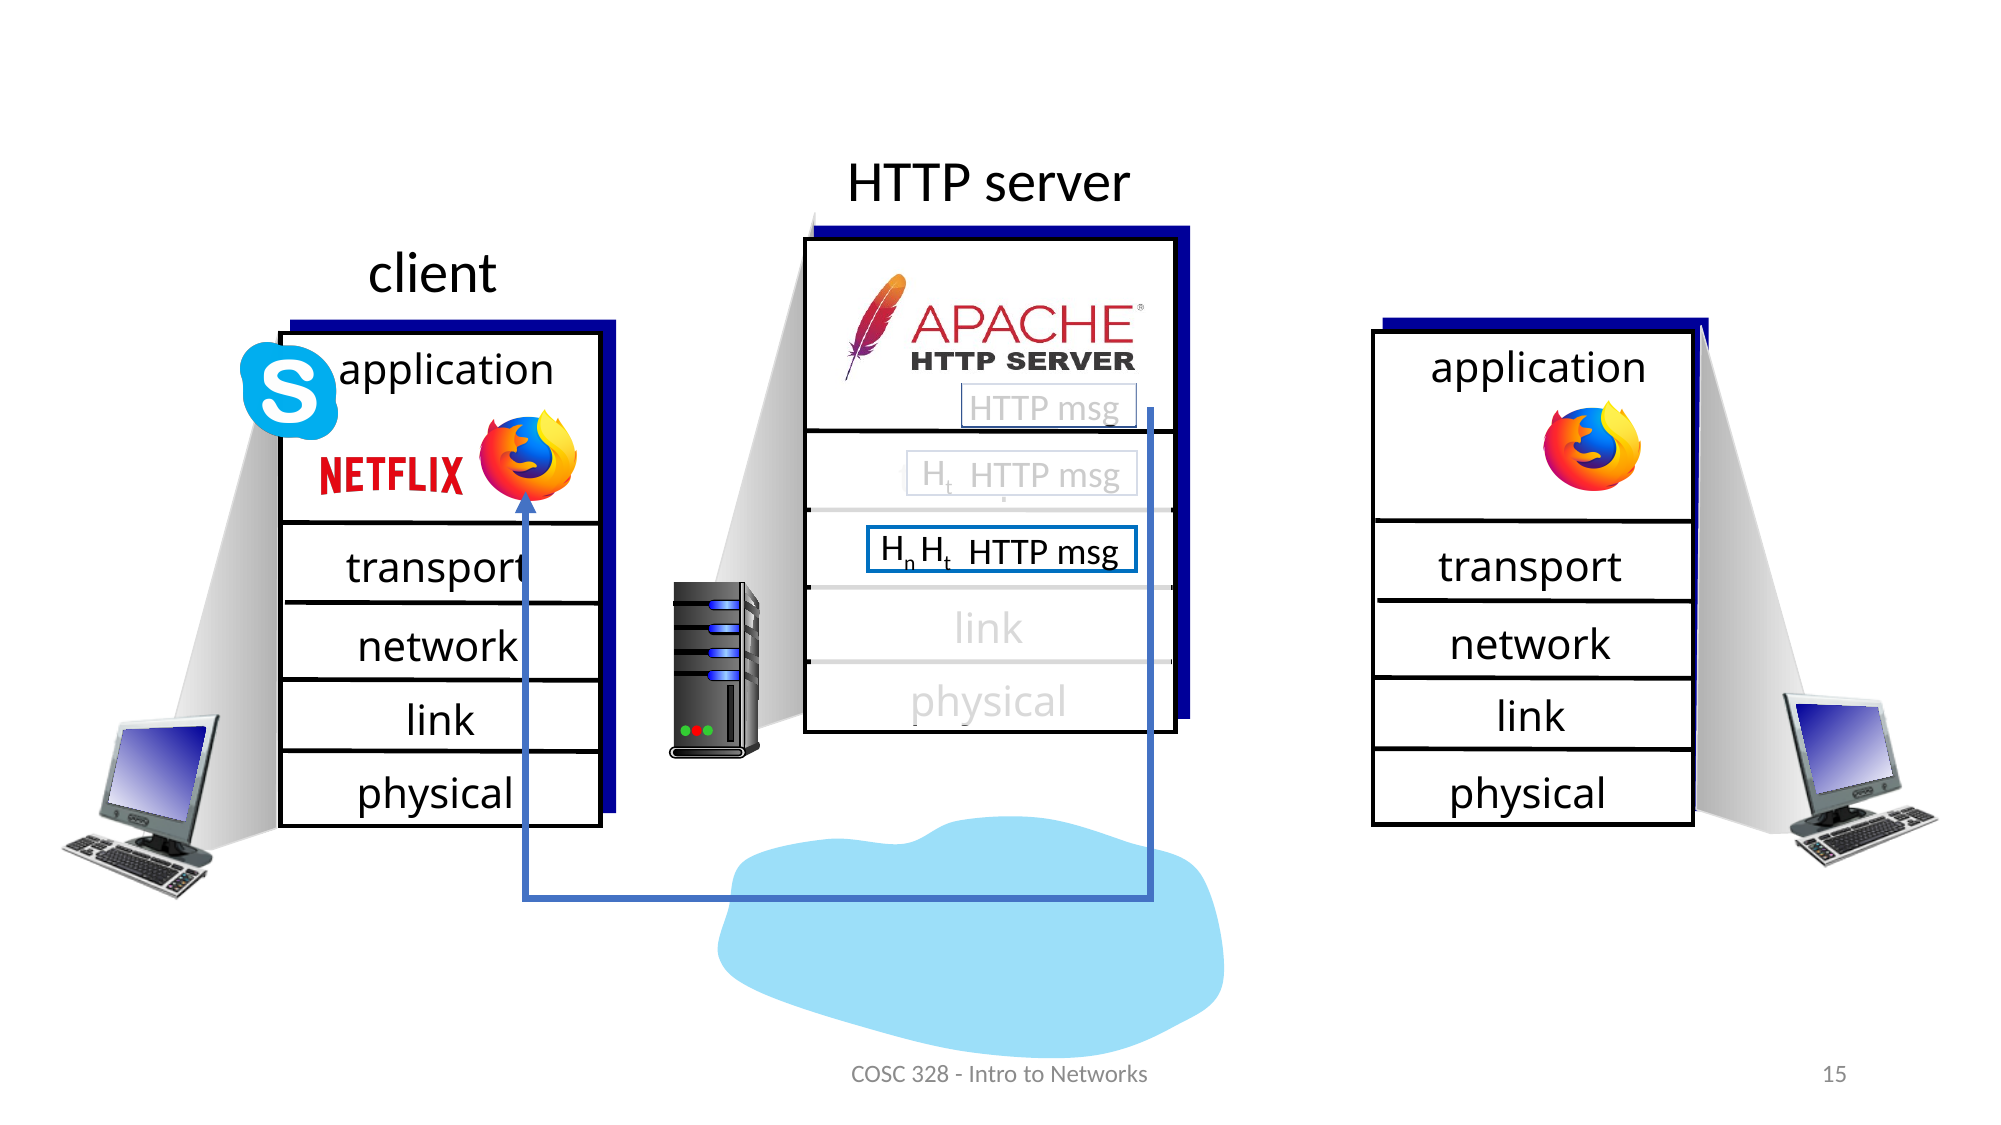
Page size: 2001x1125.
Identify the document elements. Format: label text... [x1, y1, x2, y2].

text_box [23, 135, 1977, 914]
text_box [717, 914, 1225, 1042]
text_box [864, 515, 1136, 580]
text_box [906, 440, 1138, 504]
slide_number 15 [1412, 1042, 1863, 1103]
footer COSC 328 - Intro to Networks [662, 1042, 1338, 1103]
